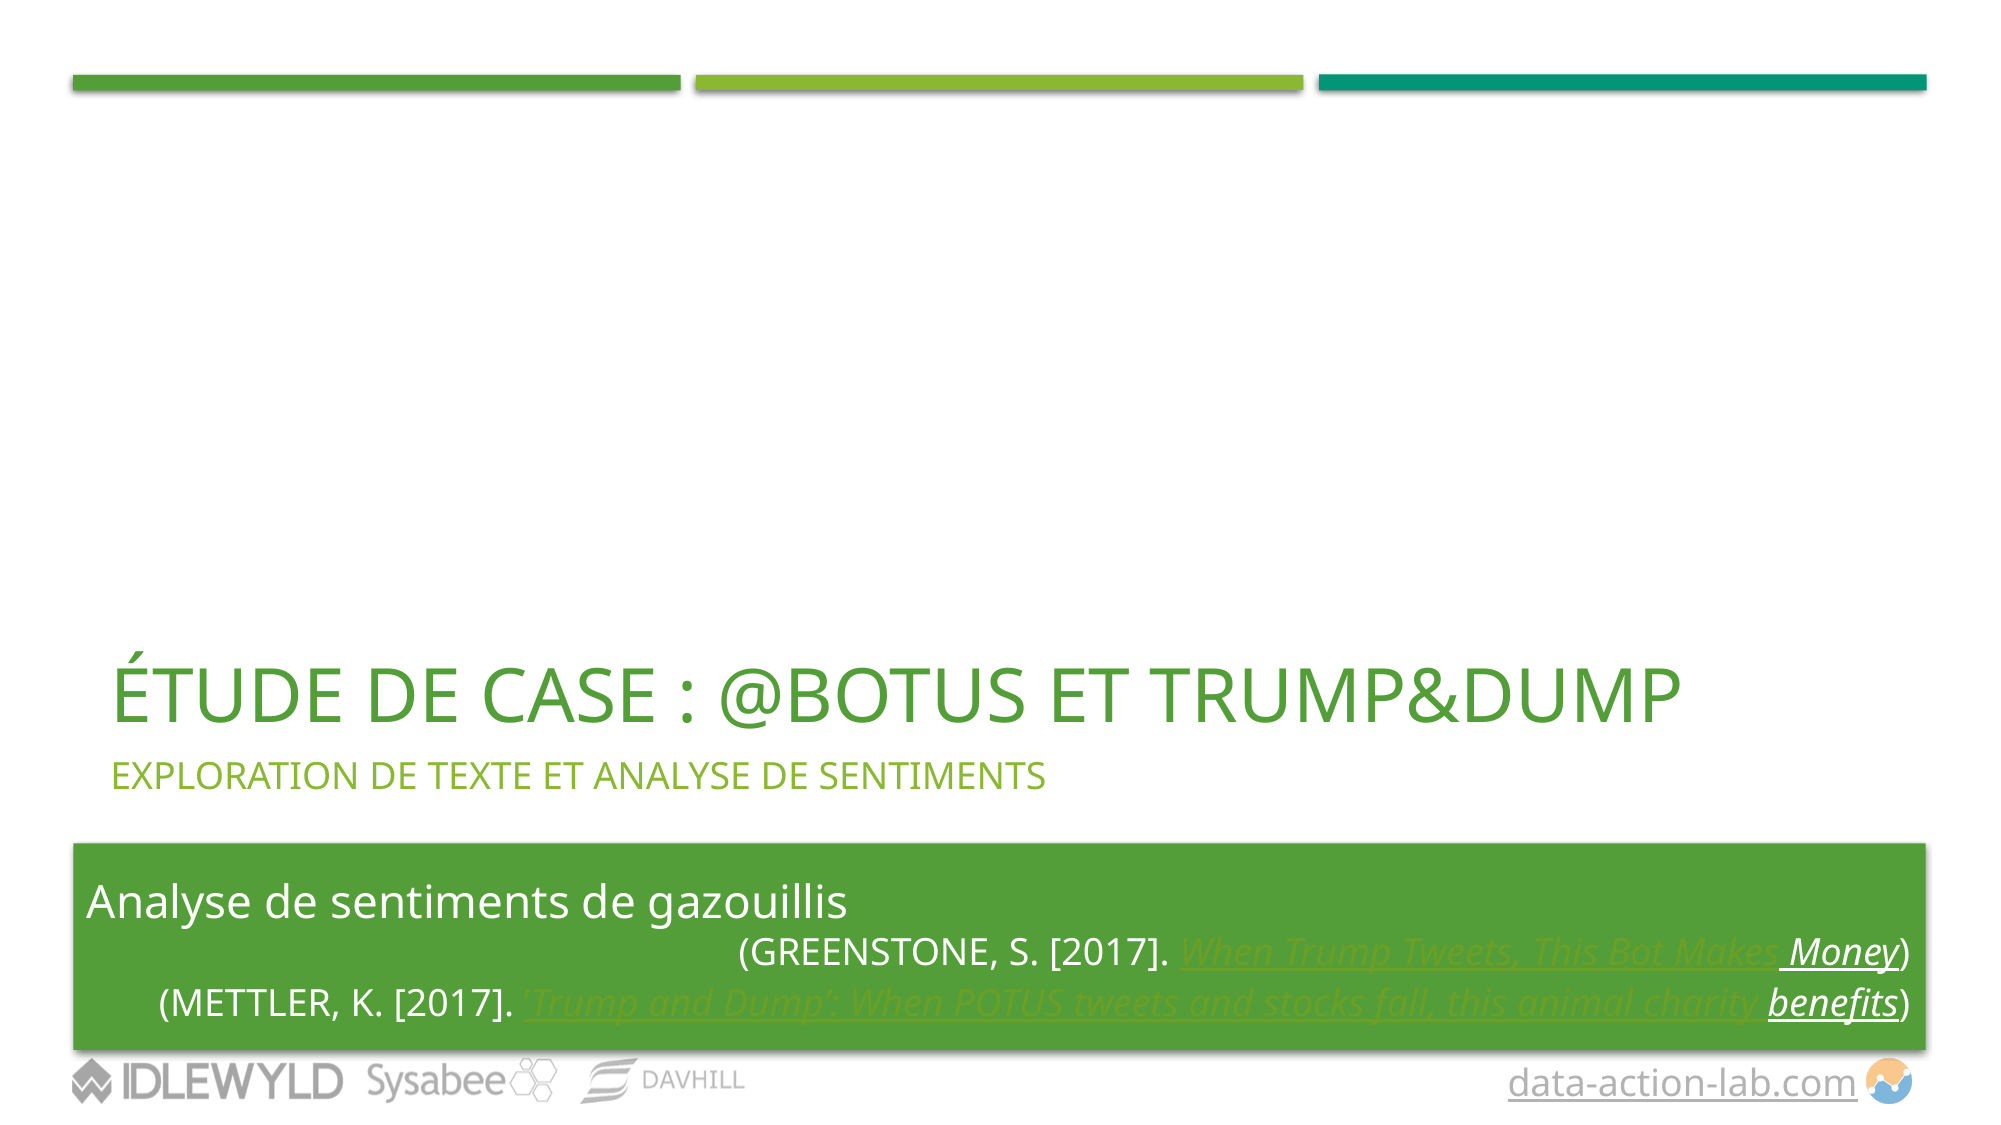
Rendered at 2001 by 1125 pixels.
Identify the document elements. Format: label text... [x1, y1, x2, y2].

list EXPLORATION DE TEXTE ET ANALYSE DE SENTIMENTS [95, 744, 1905, 844]
text_box Analyse de sentiments de gazouillis (GREENSTONE, S. [2017]. When Trump Tweets, This Bot Makes Money) (METTLER, K. [2017]. ’Trump and Dump’: When POTUS tweets and stocks fall, this animal charity benefits) [72, 865, 1925, 1037]
picture [72, 1058, 745, 1104]
title ÉTUDE DE CASE : @BOTUS ET TRUMP&DUMP [95, 499, 1905, 744]
